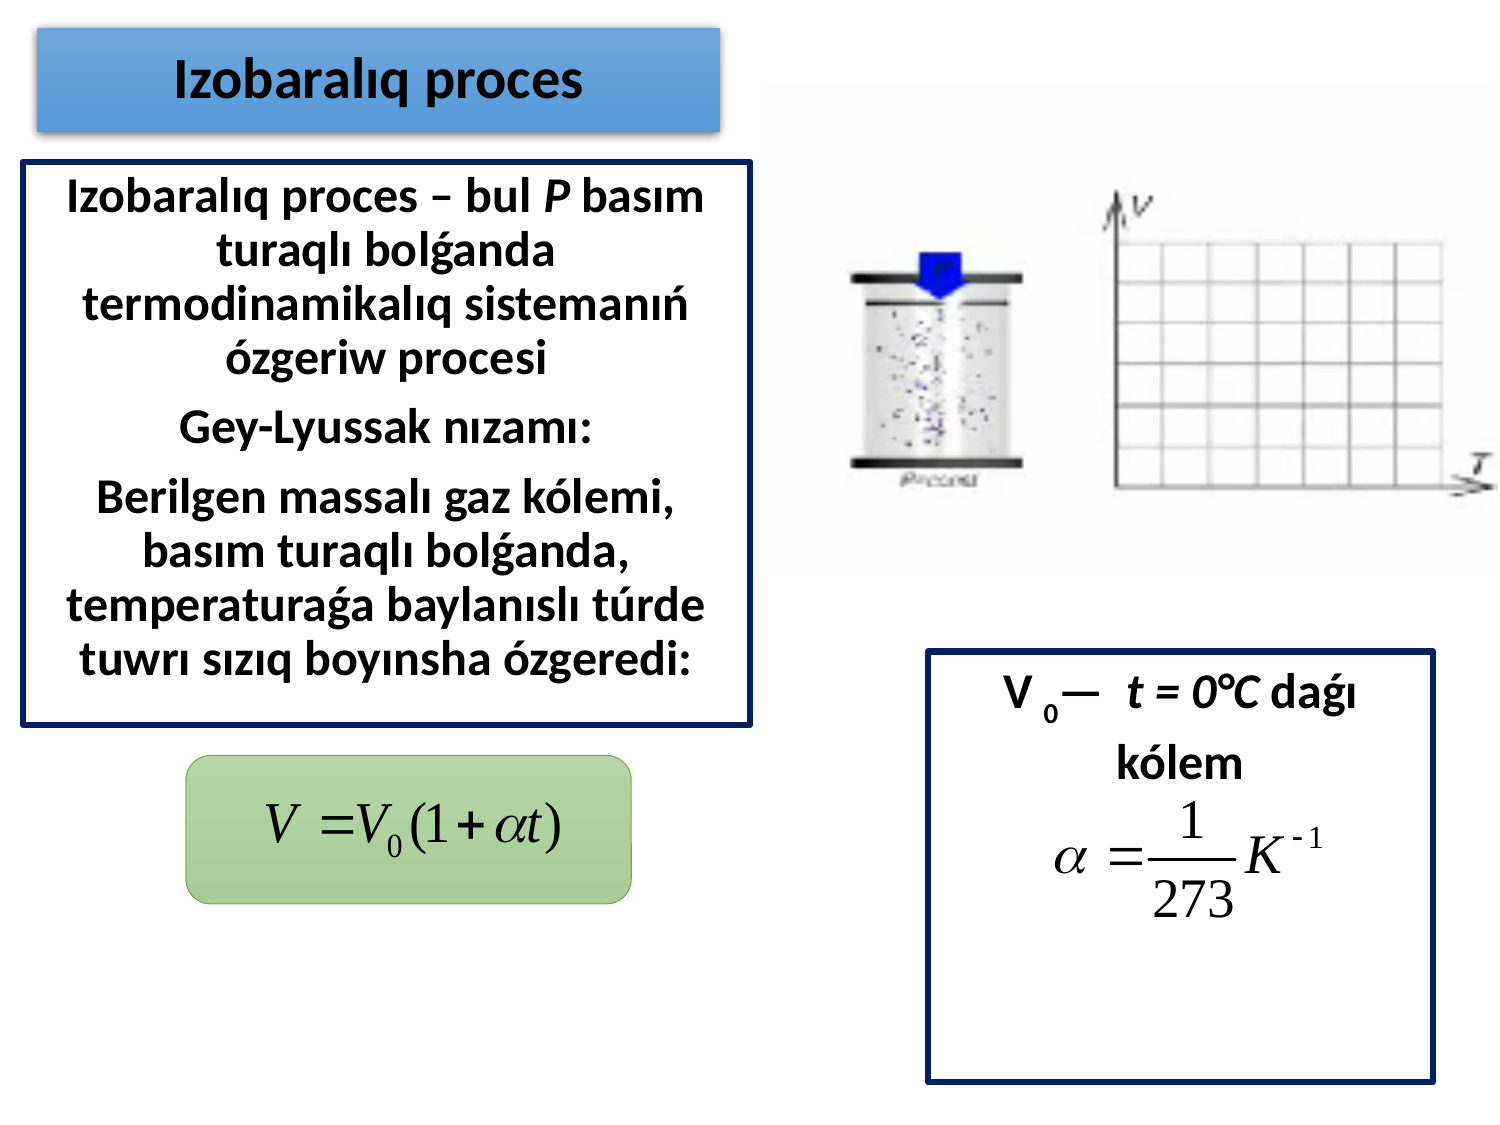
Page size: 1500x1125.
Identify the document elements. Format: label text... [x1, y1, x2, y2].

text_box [1046, 785, 1333, 930]
text_box [185, 754, 632, 905]
picture [764, 31, 1498, 632]
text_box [260, 785, 572, 872]
text_box [0, 0, 1500, 75]
title Izobaralıq proces [37, 75, 721, 132]
list Izobaralıq proces – bul P basım turaqlı bolǵanda termodinamikalıq sistemanıń ózgeriw procesi Gey-Lyussak nızamı: Berilgen massalı gaz kólemi, basım turaqlı bolǵanda, temperaturaǵa baylanıslı túrde tuwrı sızıq boyınsha ózgeredi: [22, 161, 750, 725]
text_box V 0— t = 0°C daǵı kólem [928, 651, 1433, 1083]
